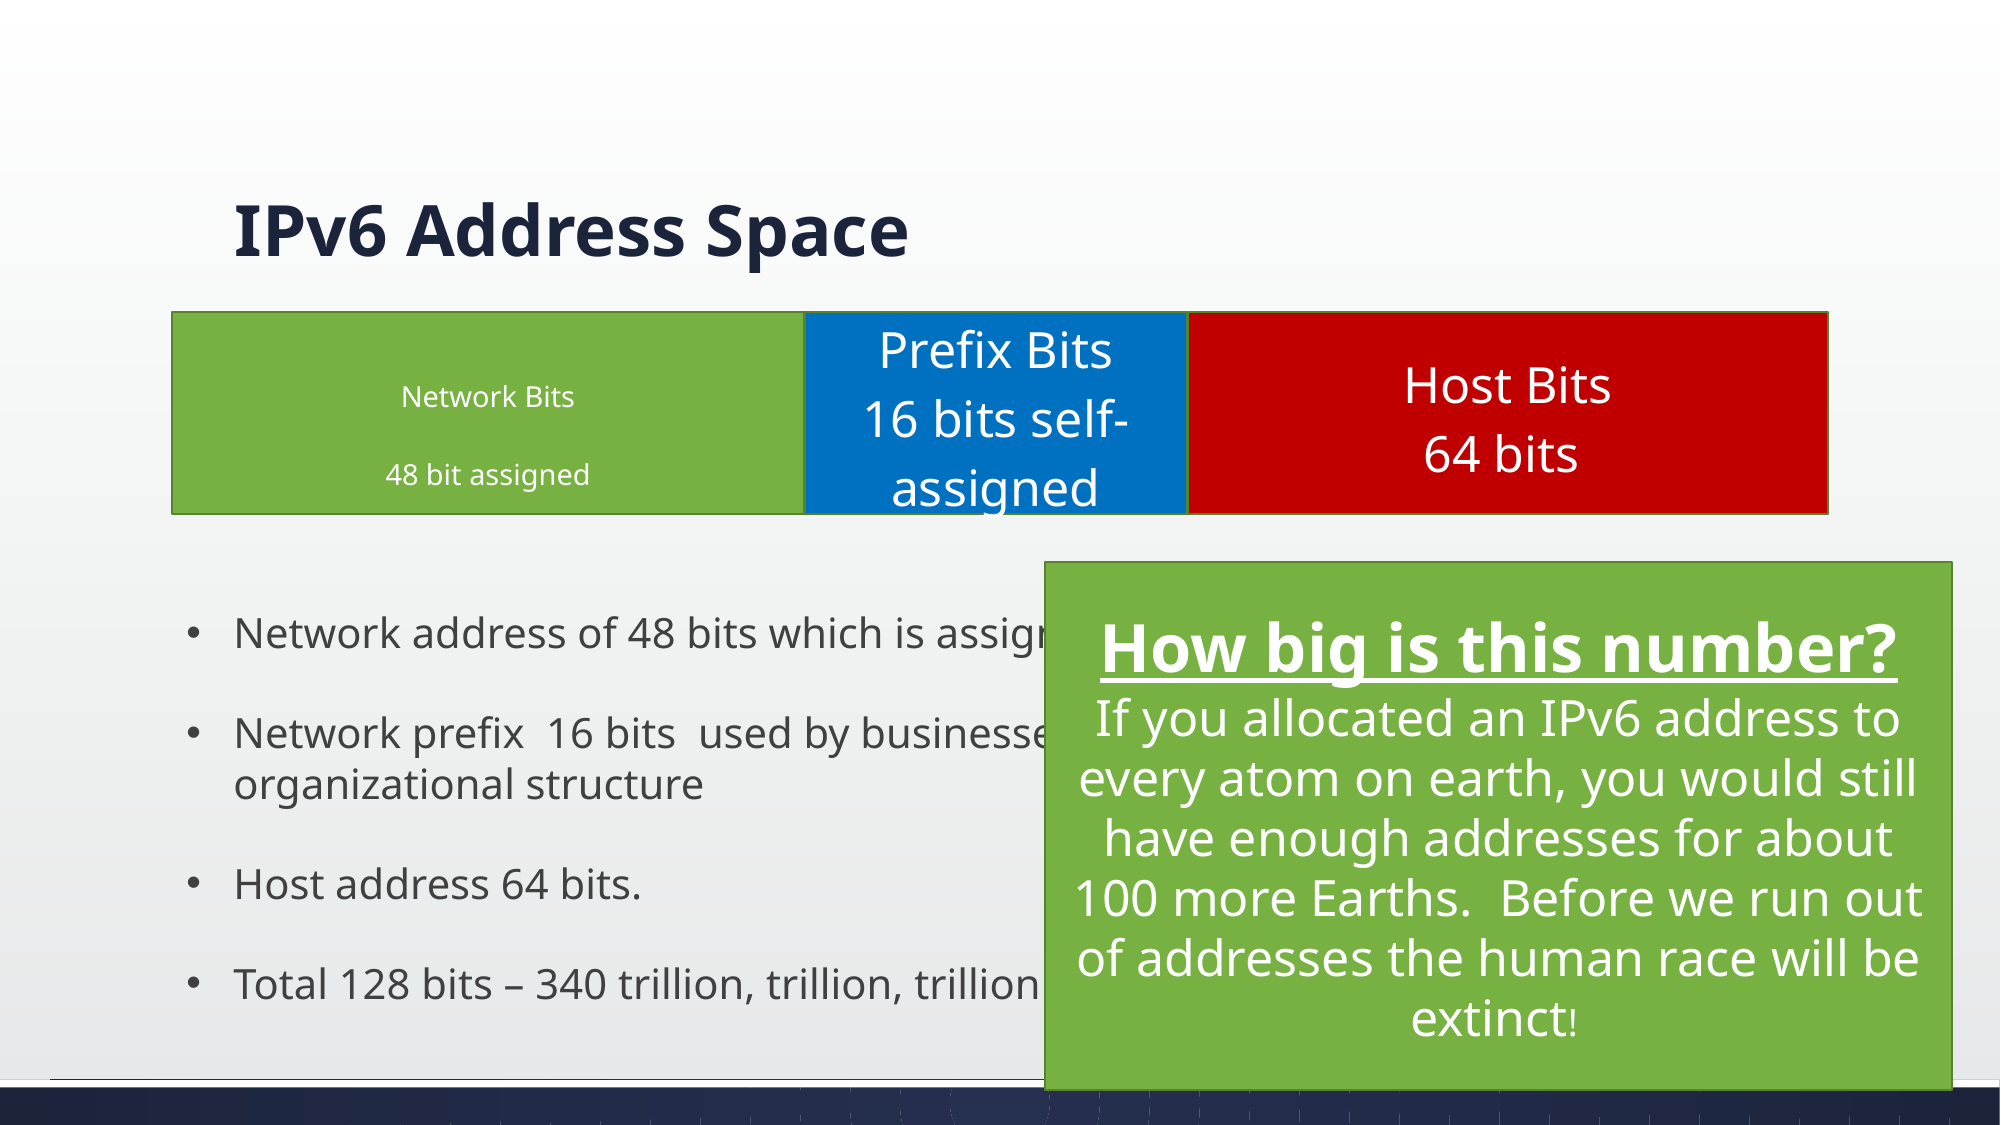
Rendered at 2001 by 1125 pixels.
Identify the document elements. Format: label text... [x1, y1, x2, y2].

text_box How big is this number? If you allocated an IPv6 address to every atom on earth, you would still have enough addresses for about 100 more Earths. Before we run out of addresses the human race will be extinct! [1044, 561, 1953, 1091]
title IPv6 Address Space [219, 76, 1780, 279]
text_box Network address of 48 bits which is assigned by the Internet Society Network prefix 16 bits used by businesses to divide address space along organizational structure Host address 64 bits. Total 128 bits – 340 trillion, trillion, trillion addresses [171, 599, 1044, 1060]
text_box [171, 311, 1829, 515]
